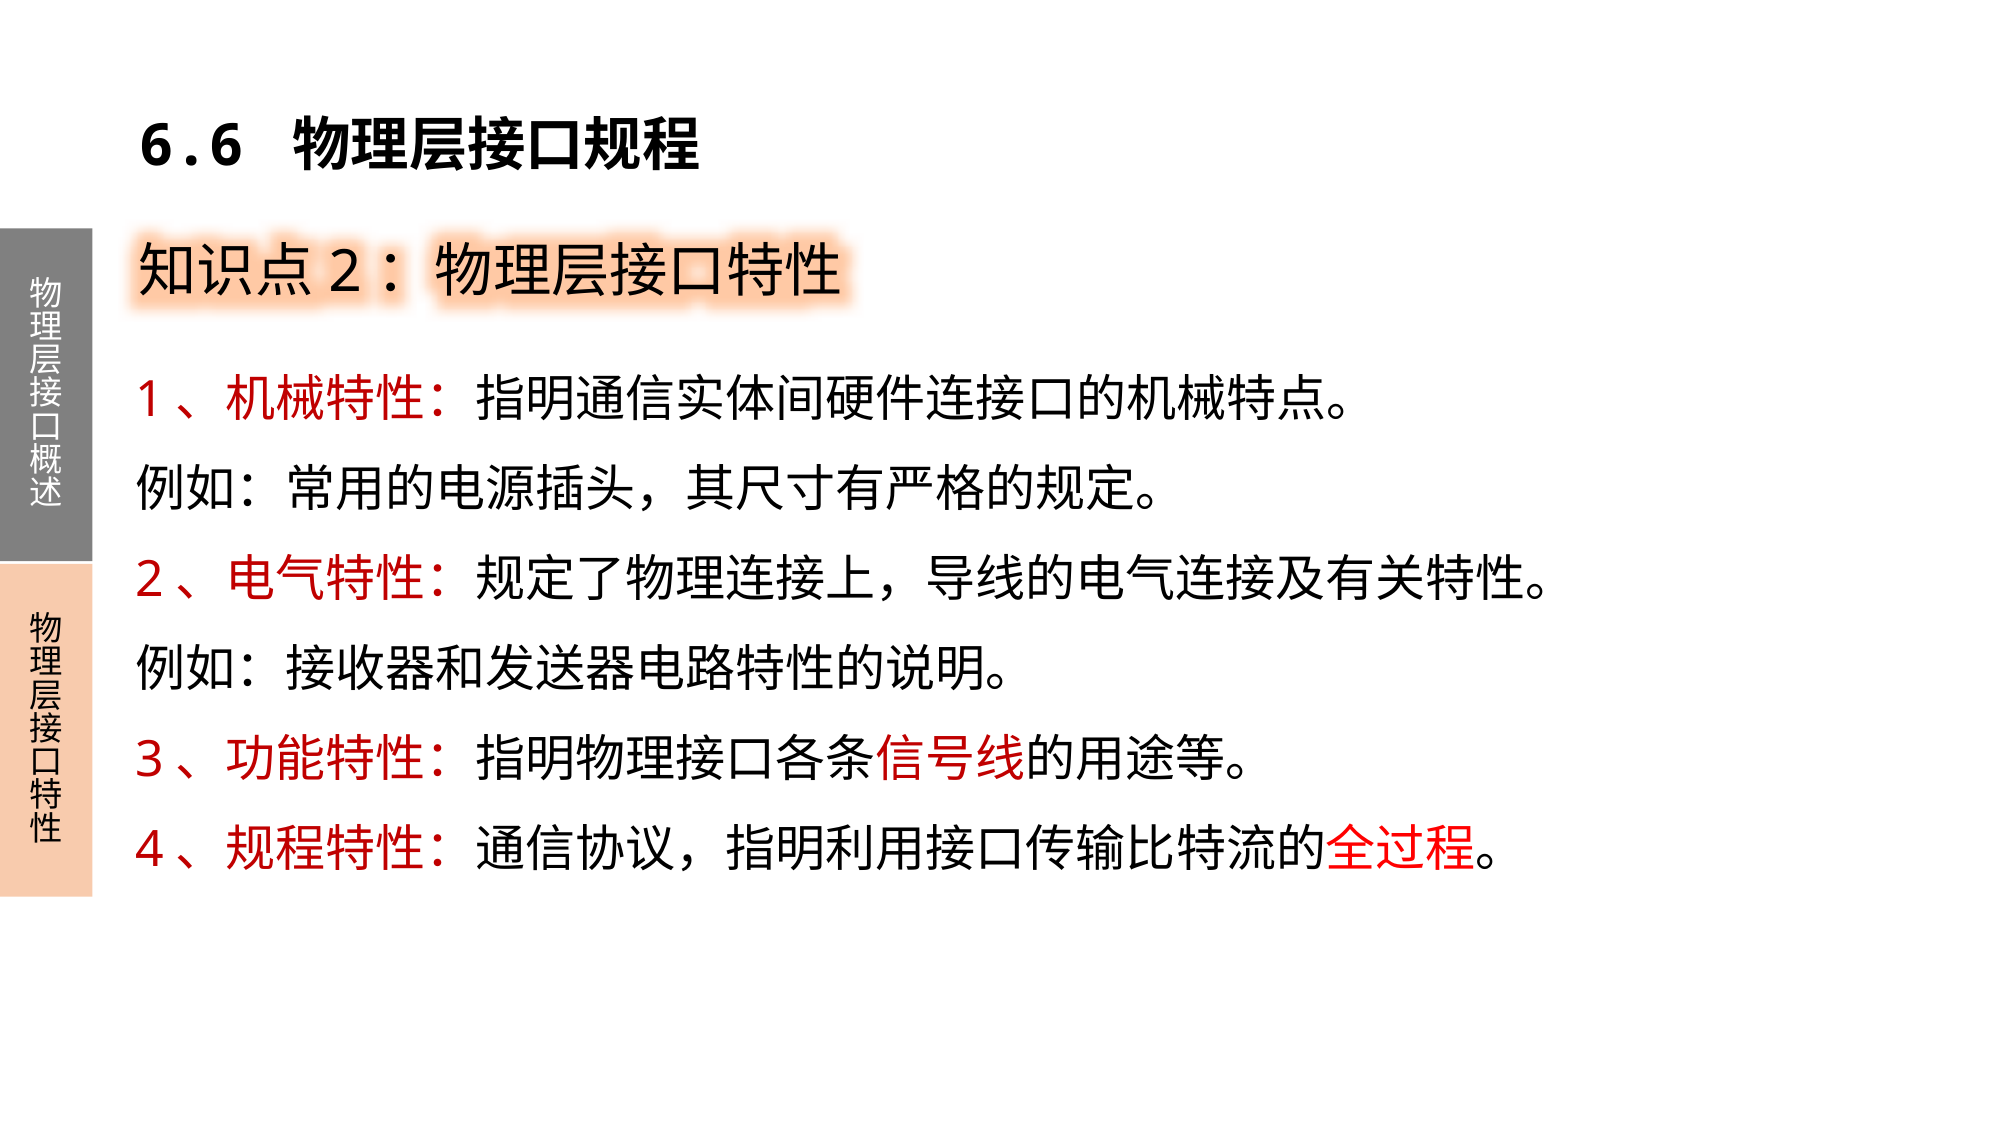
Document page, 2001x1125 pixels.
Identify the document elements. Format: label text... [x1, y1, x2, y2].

text_box 6.6 物理层接口规程 [120, 97, 1568, 153]
text_box 1、机械特性：指明通信实体间硬件连接口的机械特点。 例如：常用的电源插头，其尺寸有严格的规定。 2、电气特性：规定了物理连接上，导线的电气连接及有关特性。 例如：接收器和发送器电路特性的说明。 3、功能特性：指明物理接口各条信号线的用途等。 4、规程特性：通信协议，指明利用接口传输比特流的全过程。 [120, 328, 1990, 884]
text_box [0, 228, 93, 897]
text_box 知识点2：物理层接口特性 [120, 172, 1945, 328]
